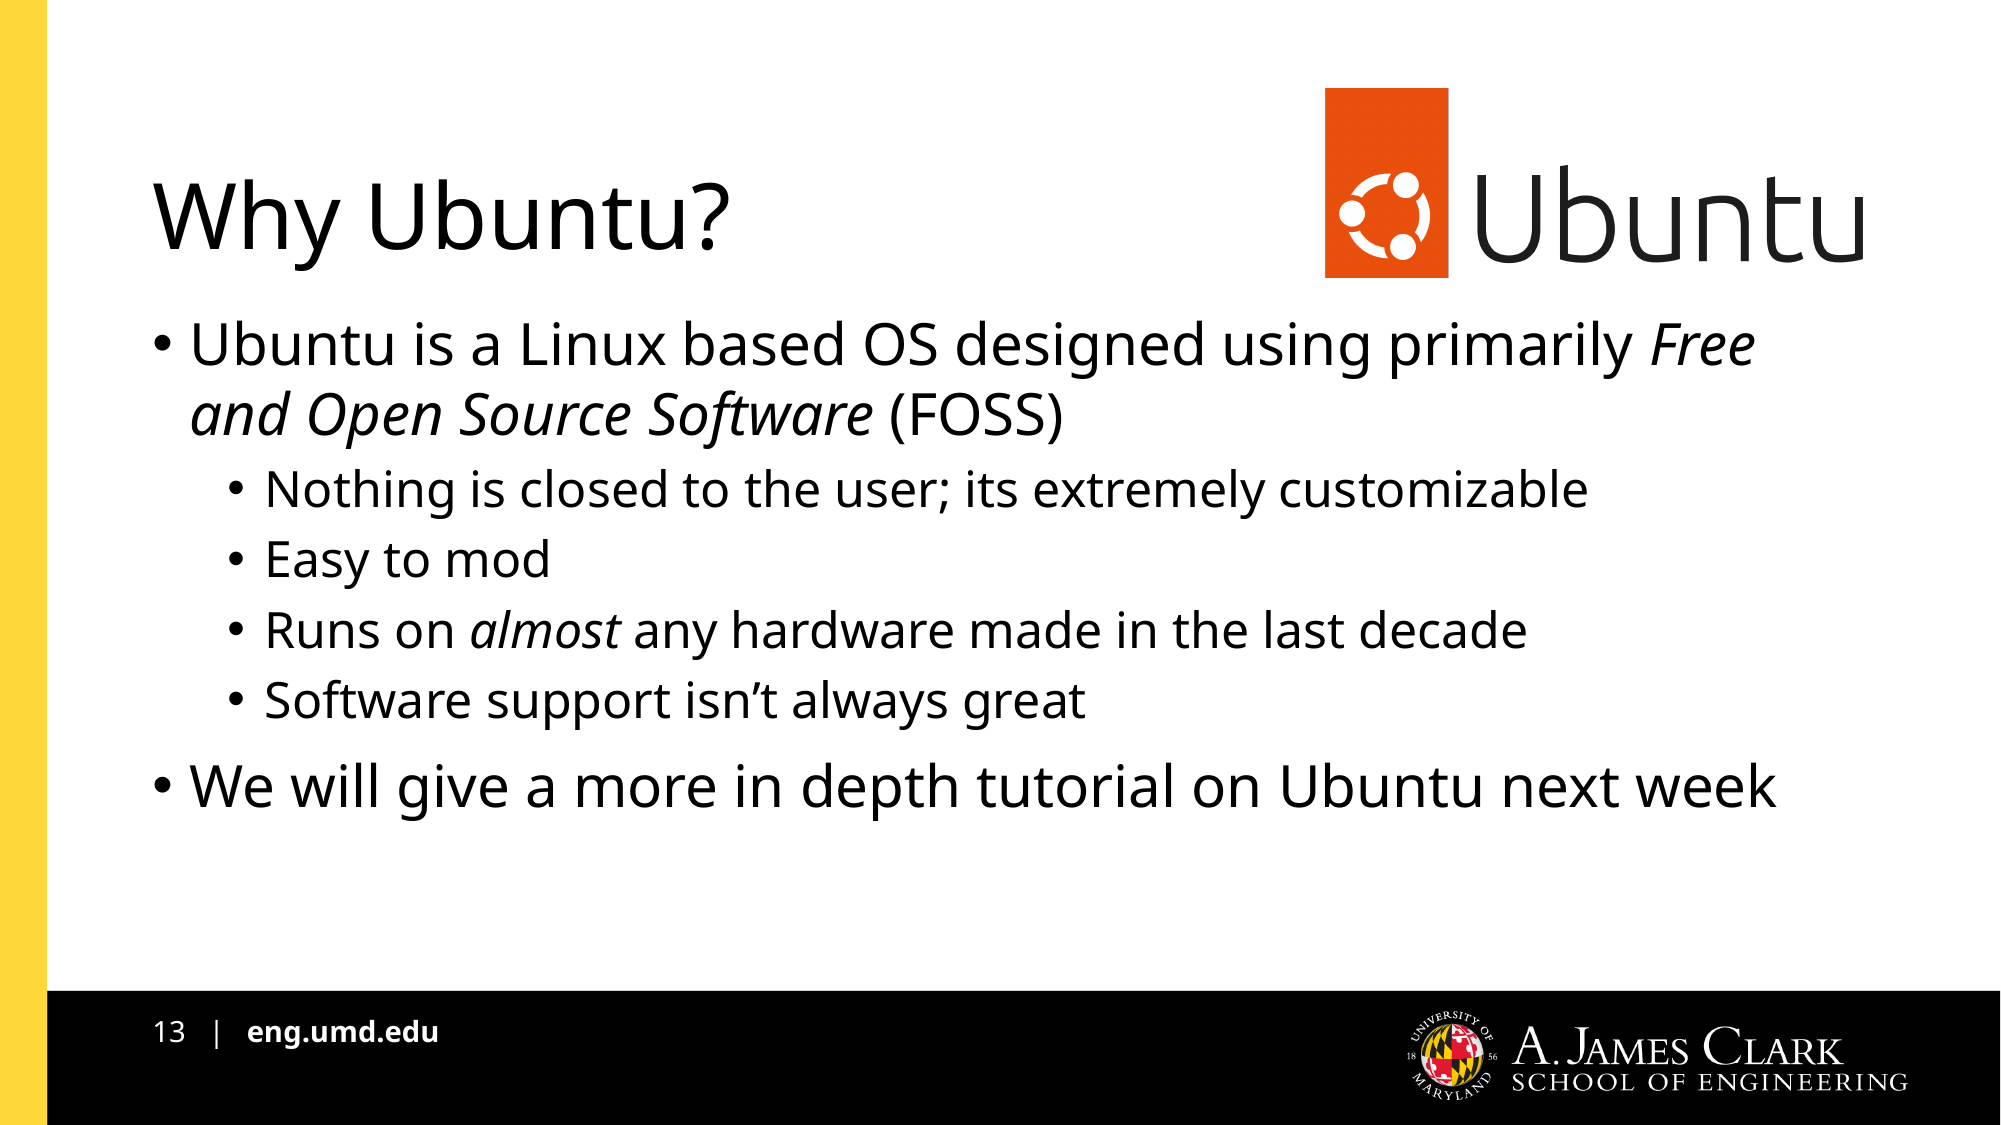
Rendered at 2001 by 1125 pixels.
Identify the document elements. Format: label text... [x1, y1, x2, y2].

footer 13 | eng.umd.edu [137, 1002, 1338, 1063]
title Why Ubuntu? [137, 59, 1863, 278]
list Ubuntu is a Linux based OS designed using primarily Free and Open Source Software (FOSS) Nothing is closed to the user; its extremely customizable Easy to mod Runs on almost any hardware made in the last decade Software support isn’t always great We will give a more in depth tutorial on Ubuntu next week [137, 299, 1863, 911]
picture [0, 0, 2001, 1125]
